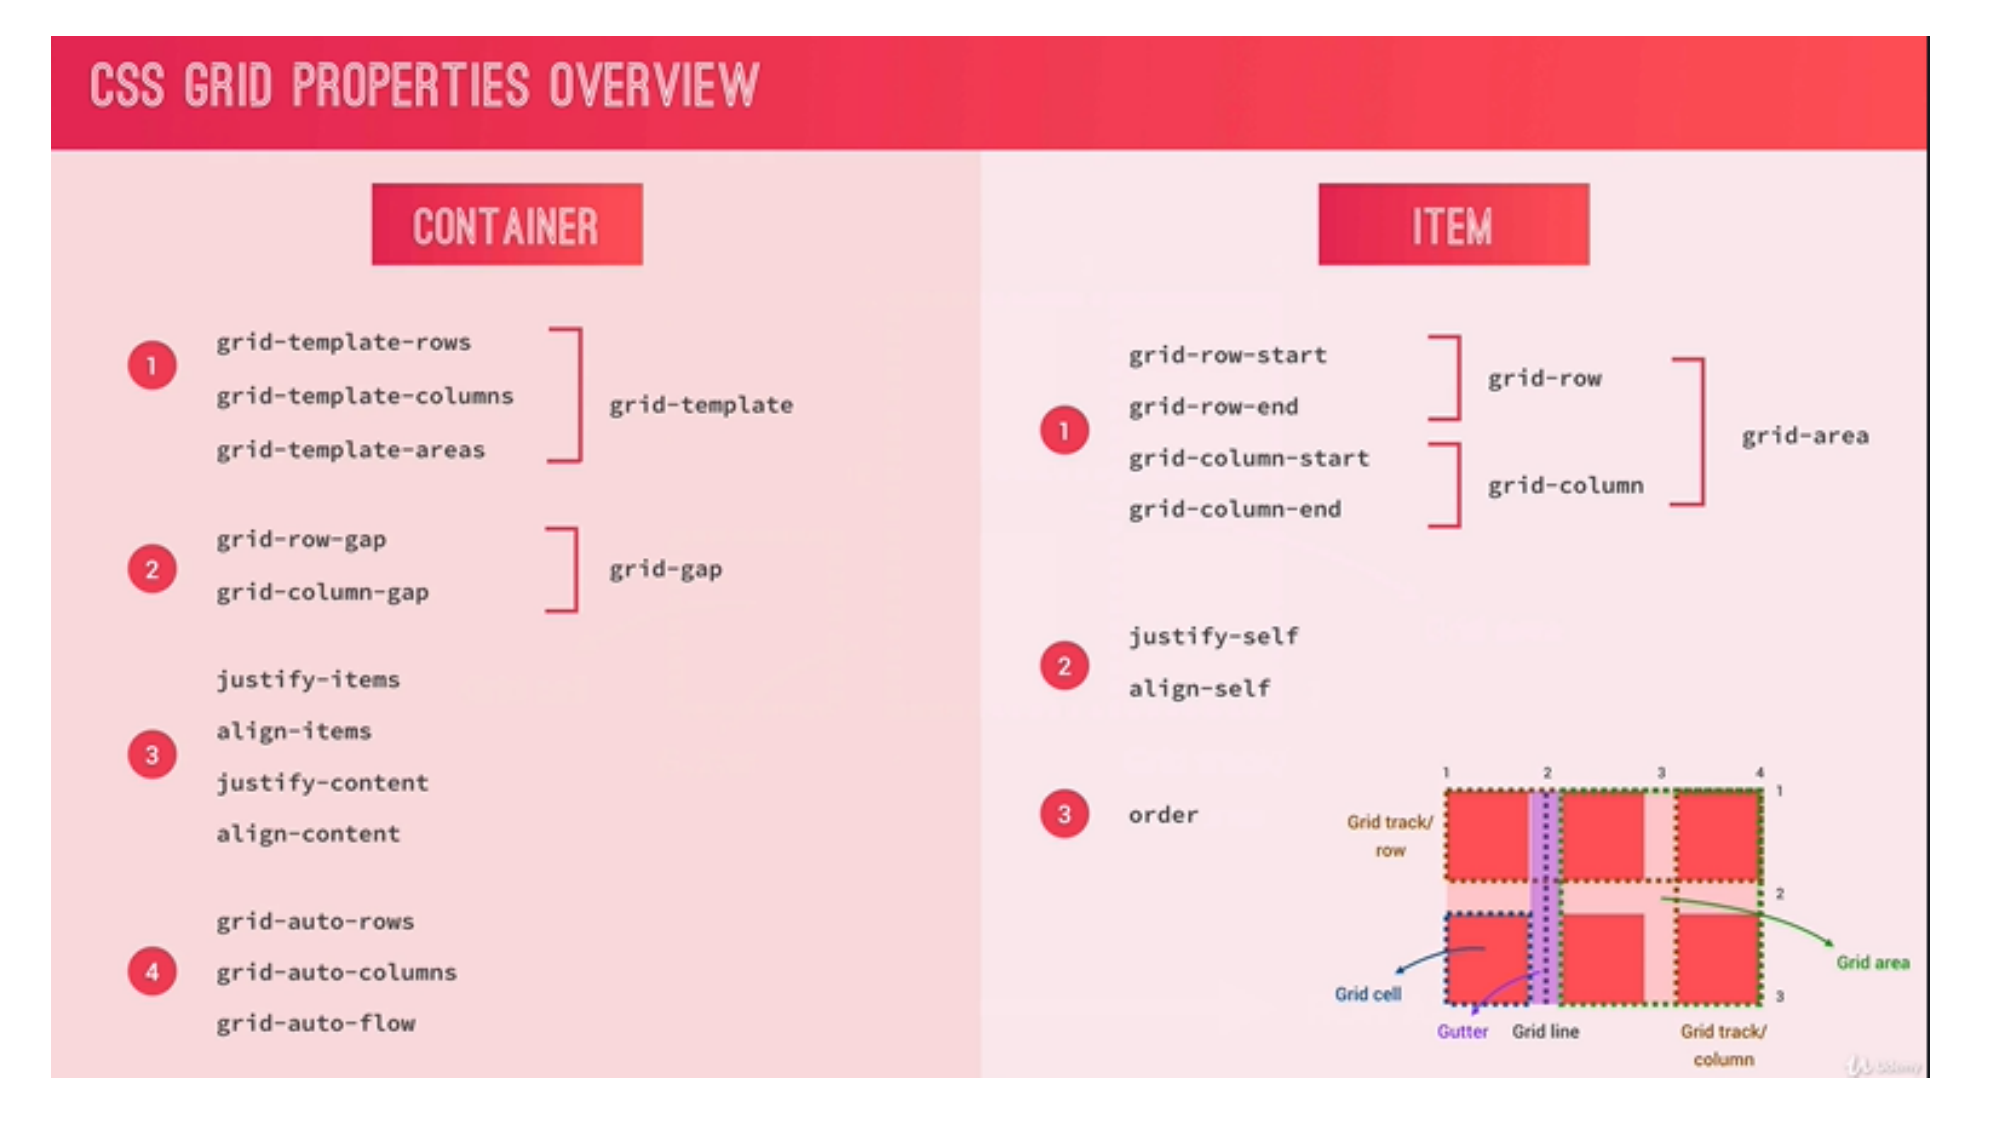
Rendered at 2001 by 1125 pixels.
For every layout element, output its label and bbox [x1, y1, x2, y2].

picture [51, 36, 1930, 1078]
